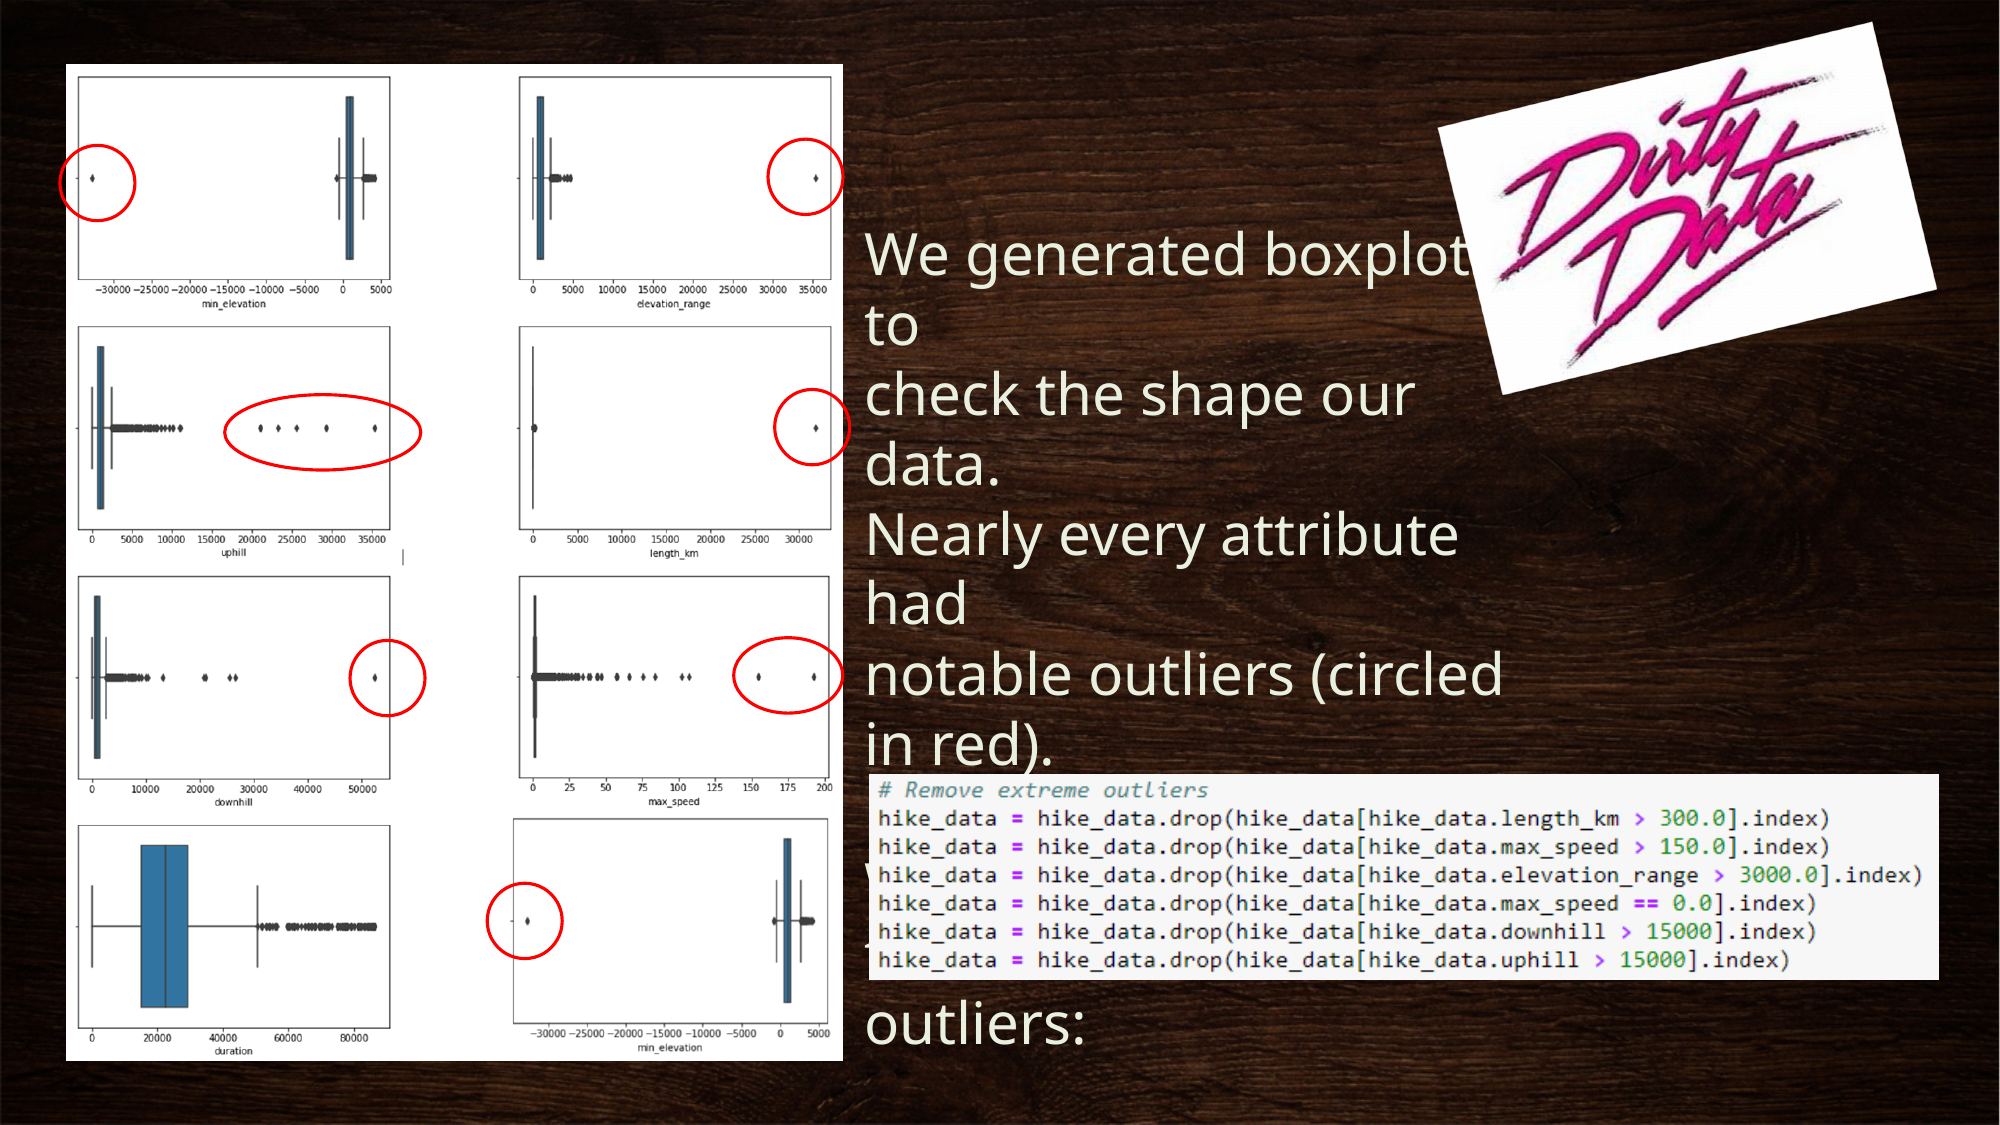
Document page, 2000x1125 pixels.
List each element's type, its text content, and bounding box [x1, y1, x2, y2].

picture [0, 0, 2000, 1125]
text_box We generated boxplots to check the shape our data. Nearly every attribute had notable outliers (circled in red). We adjusted the data set to remove these outliers: [853, 209, 1560, 1064]
